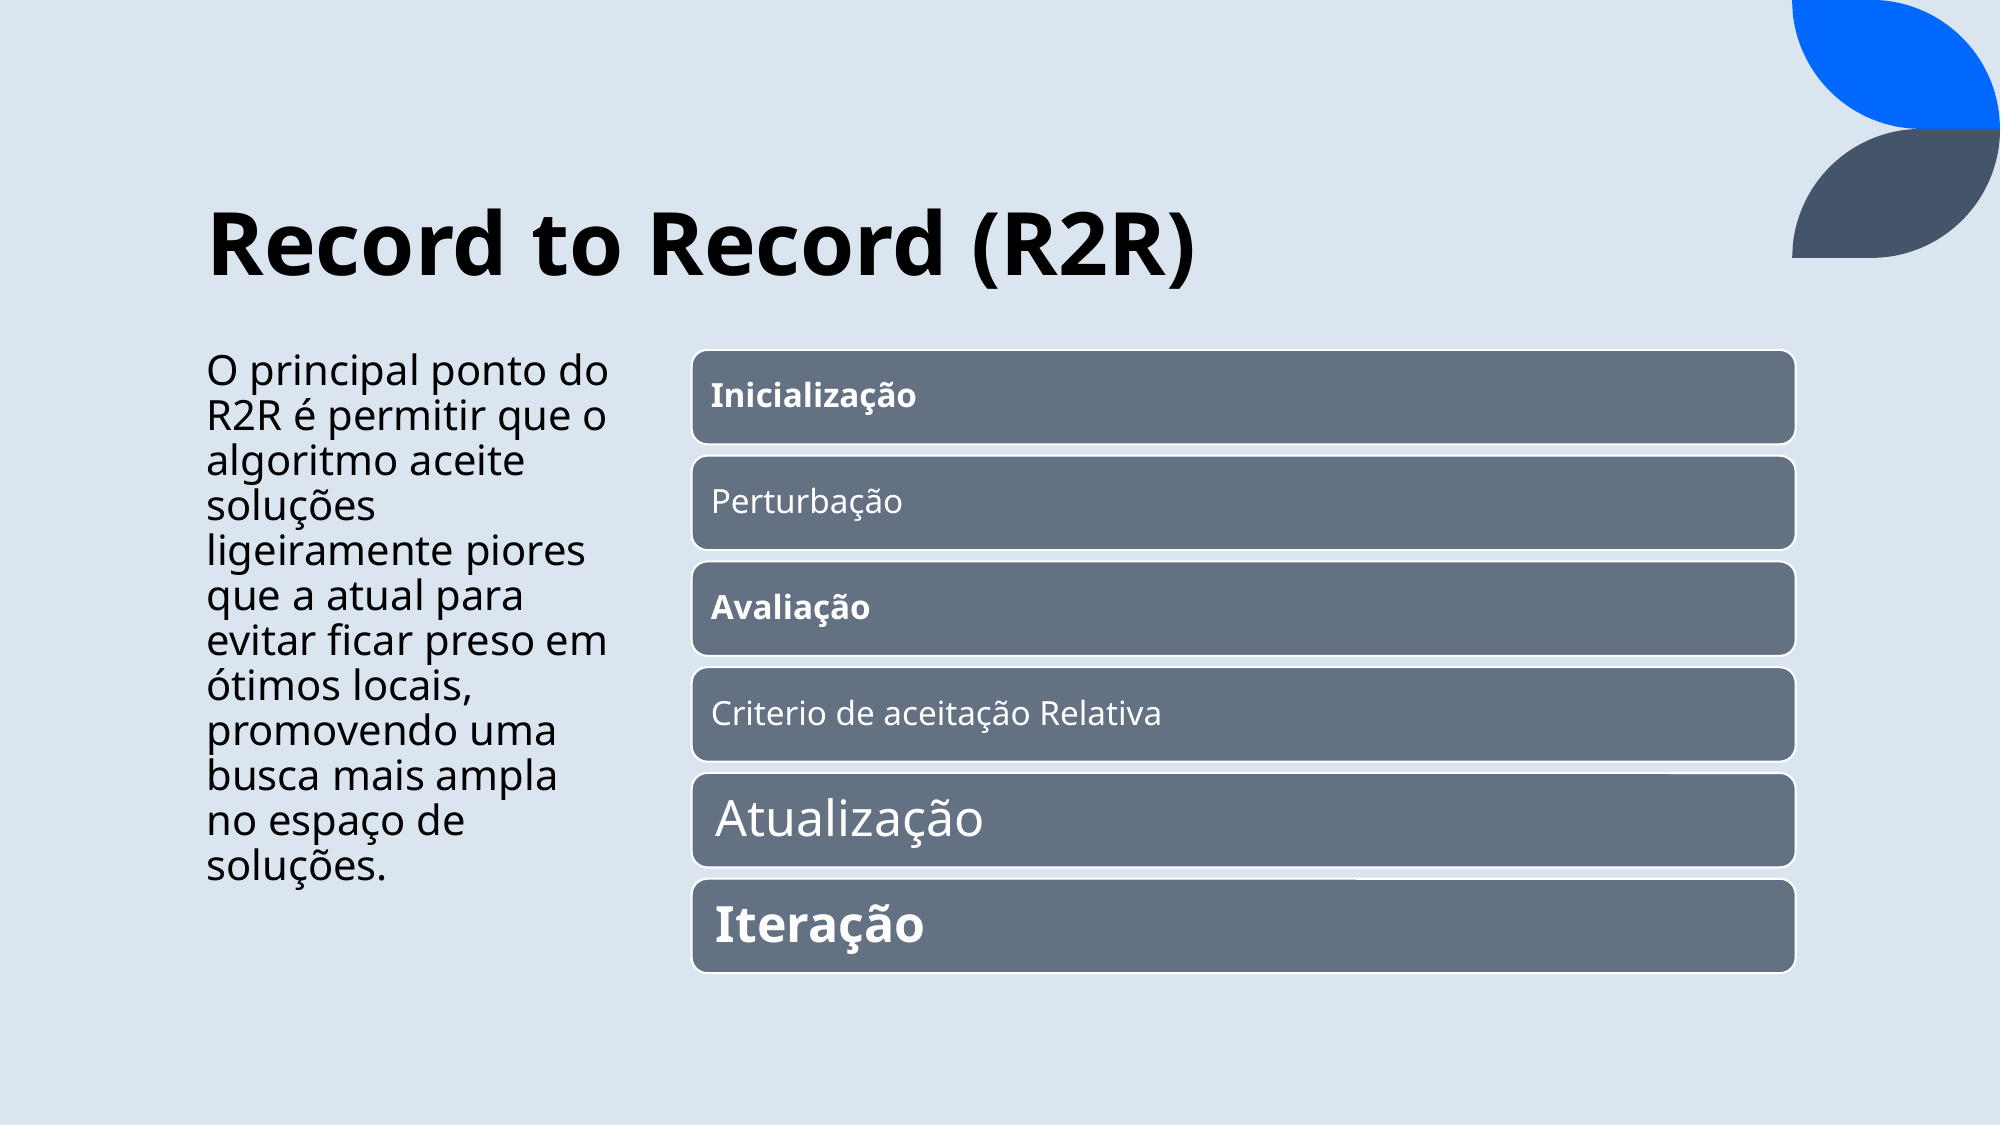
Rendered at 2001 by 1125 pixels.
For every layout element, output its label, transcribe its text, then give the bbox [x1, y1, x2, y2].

list O principal ponto do R2R é permitir que o algoritmo aceite soluções ligeiramente piores que a atual para evitar ficar preso em ótimos locais, promovendo uma busca mais ampla no espaço de soluções. [191, 342, 634, 981]
title Record to Record (R2R) [191, 75, 1782, 300]
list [691, 342, 1796, 981]
